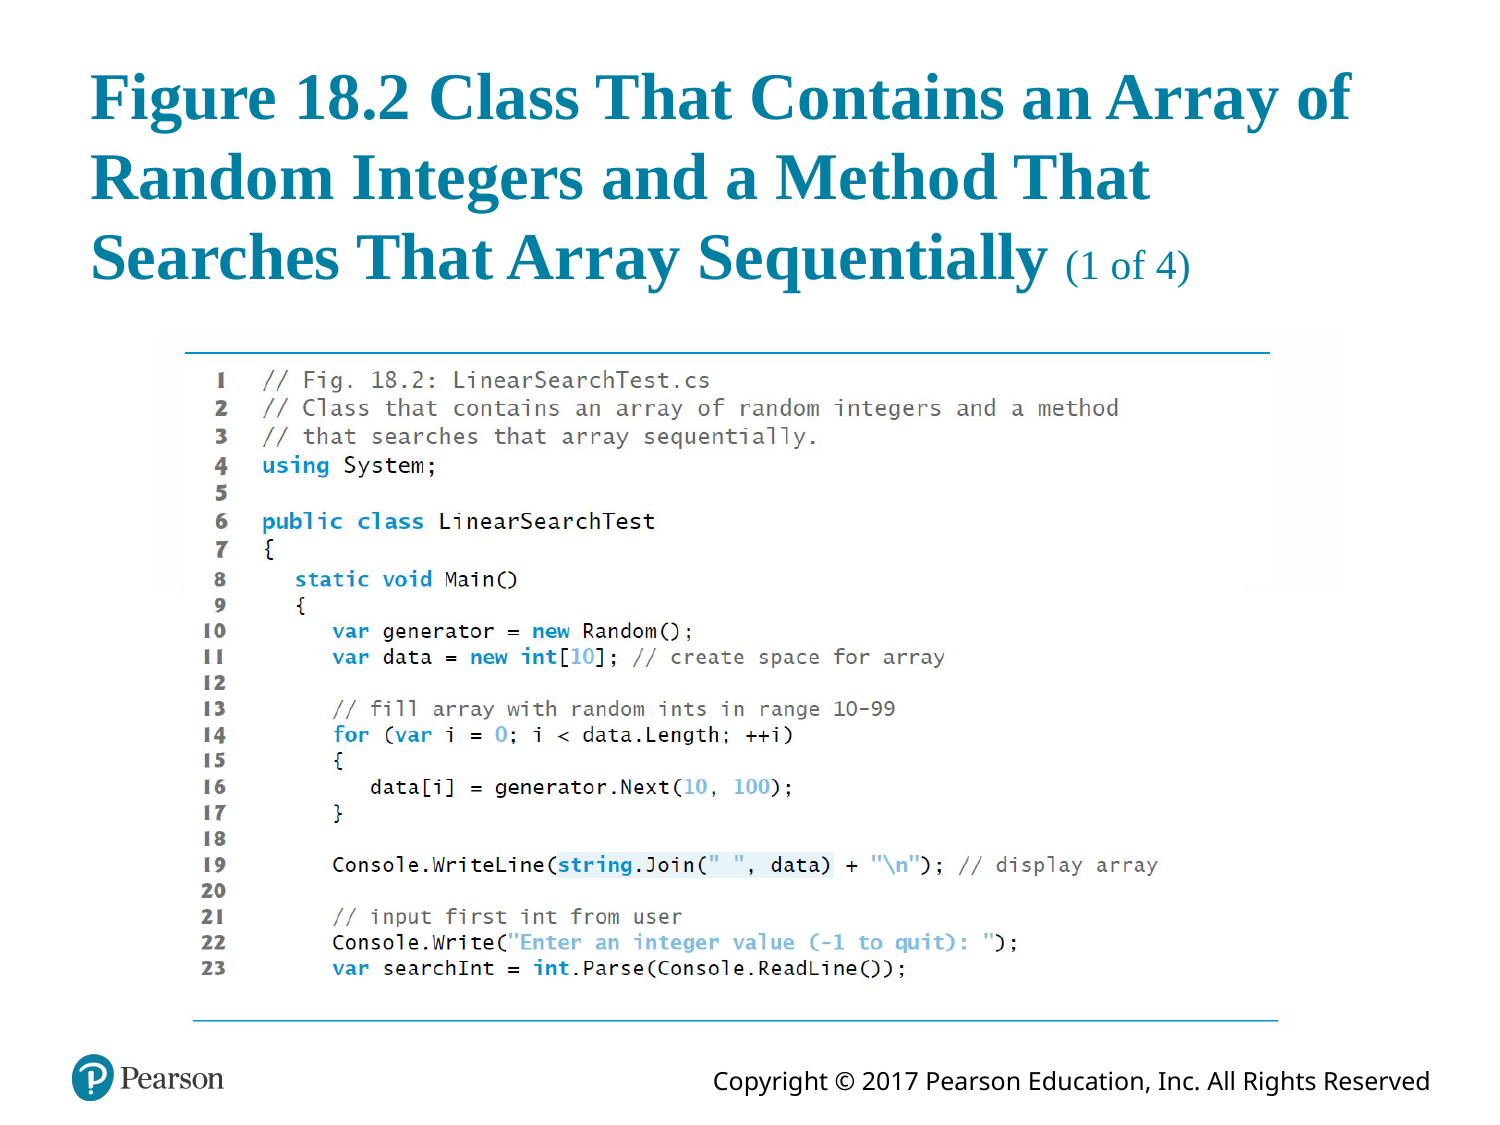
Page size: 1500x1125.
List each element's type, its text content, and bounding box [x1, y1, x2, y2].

title Figure 18.2 Class That Contains an Array of Random Integers and a Method That Searches That Array Sequentially (1 of 4) [75, 37, 1425, 296]
picture [80, 1063, 106, 1088]
picture [72, 1087, 83, 1101]
picture [156, 332, 1344, 1034]
picture [72, 1054, 88, 1070]
picture [98, 1054, 224, 1101]
